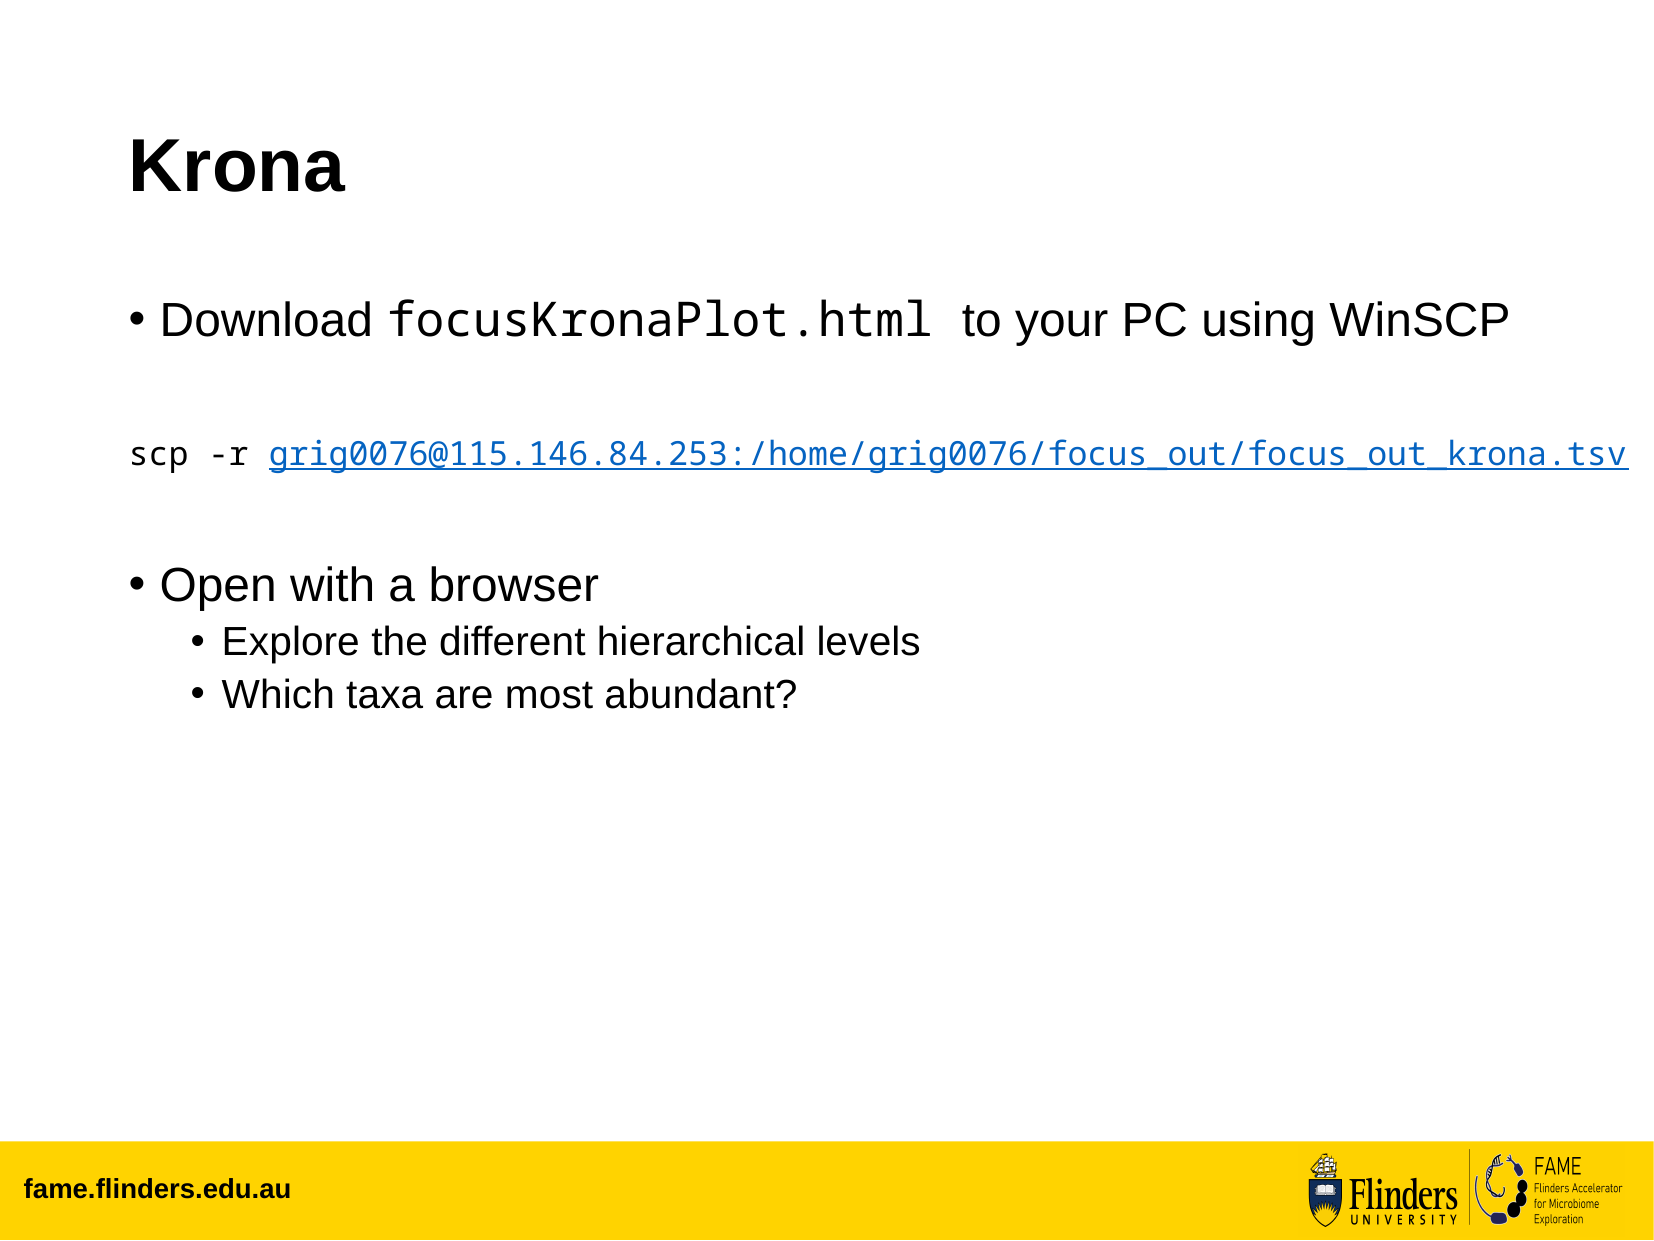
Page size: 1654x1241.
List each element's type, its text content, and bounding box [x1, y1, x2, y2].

list Download focusKronaPlot.html to your PC using WinSCP scp -r grig0076@115.146.84.253:/home/grig0076/focus_out/focus_out_krona.tsv . Open with a browser Explore the different hierarchical levels Which taxa are most abundant? [113, 287, 1654, 1107]
title Krona [113, 90, 1540, 245]
picture [1298, 1144, 1625, 1237]
